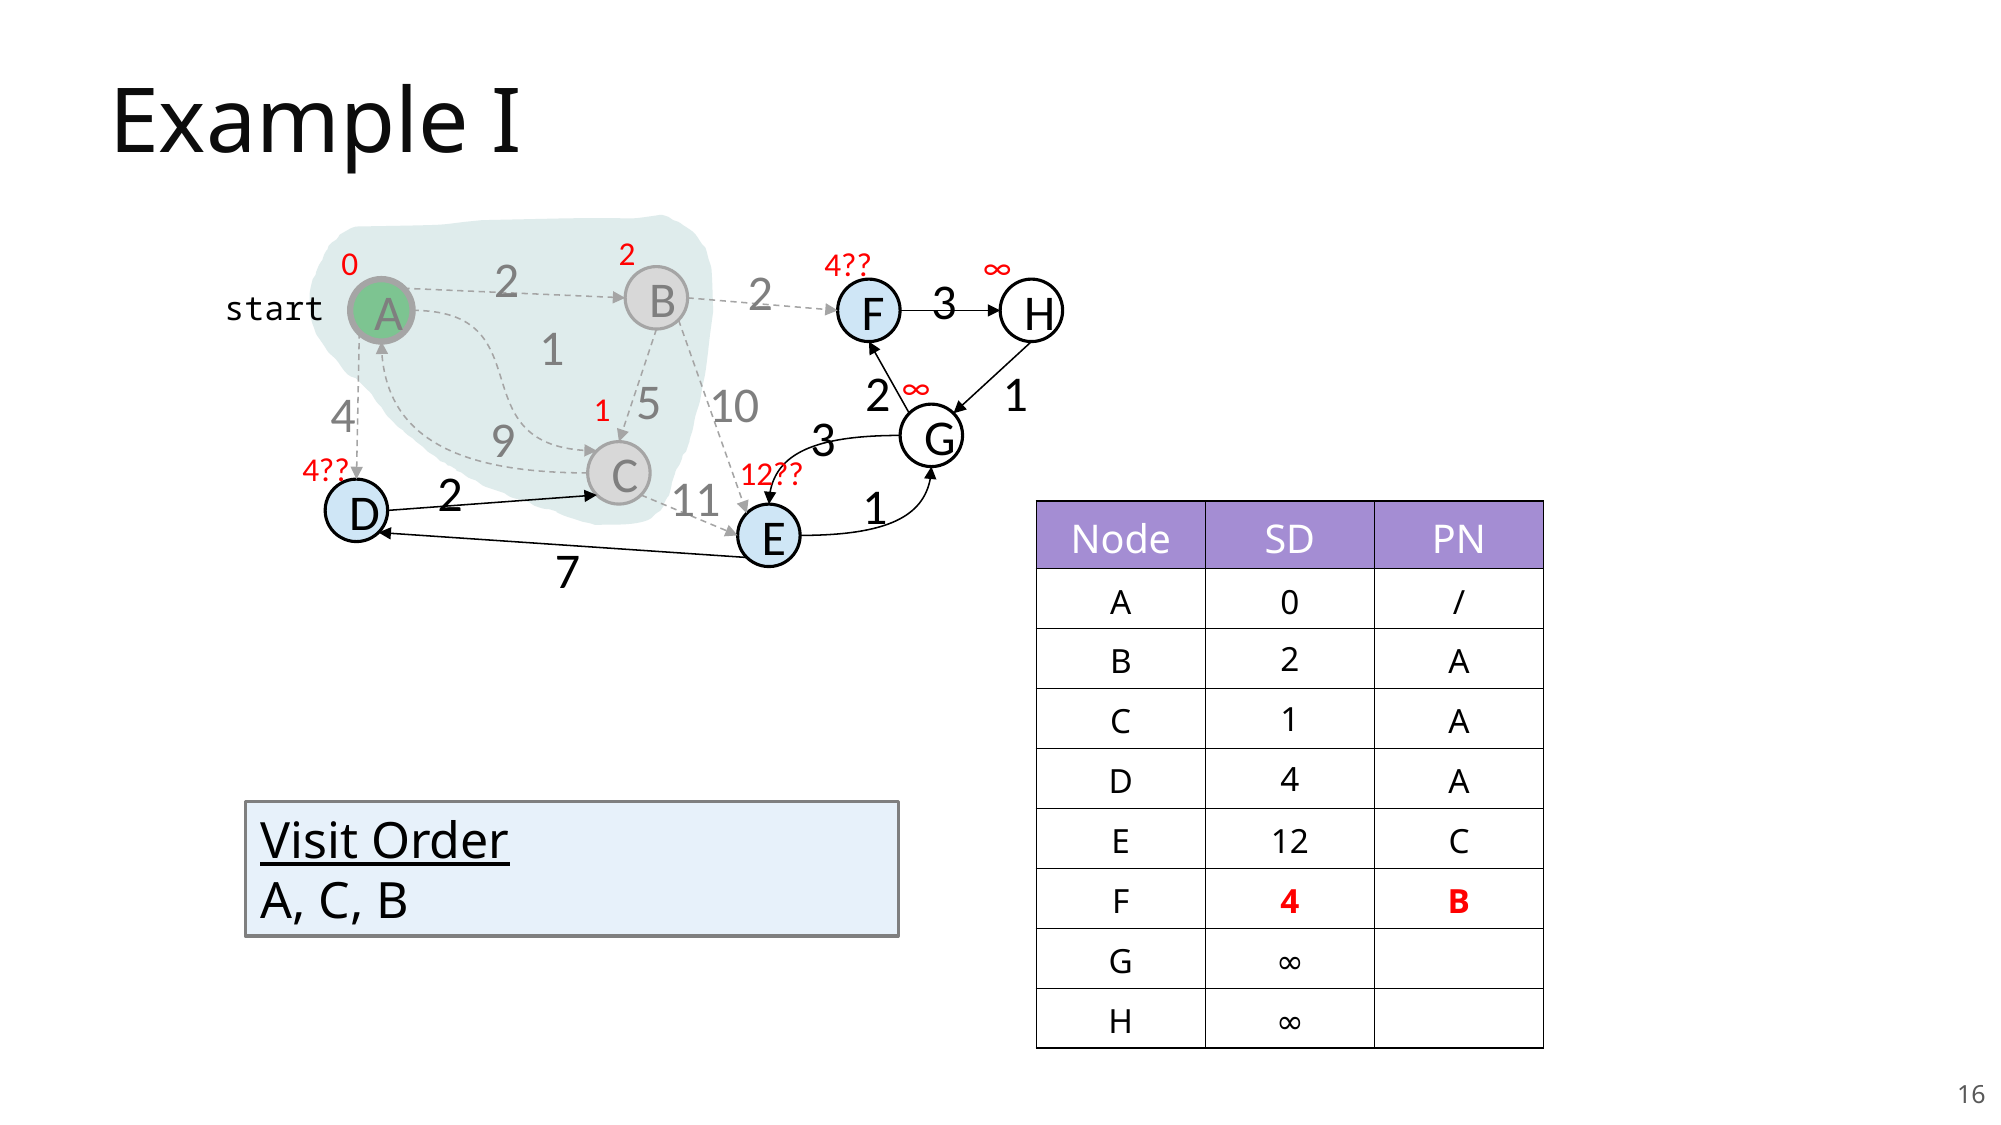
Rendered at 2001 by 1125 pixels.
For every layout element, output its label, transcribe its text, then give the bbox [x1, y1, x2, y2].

table_cell G [1037, 929, 1205, 988]
table_cell ∞ [1206, 929, 1374, 988]
table_cell B [1375, 869, 1543, 928]
table_cell H [1037, 989, 1205, 1047]
table_cell F [1037, 869, 1205, 928]
title Example I [94, 43, 1930, 210]
table_cell A [1375, 689, 1543, 748]
table_cell [1375, 929, 1543, 988]
text_box Visit Order A, C, B [245, 801, 899, 937]
table_cell A [1375, 629, 1543, 688]
text_box start [186, 267, 281, 346]
table_cell 4 [1206, 869, 1374, 928]
table_cell ∞ [1206, 989, 1374, 1047]
table_header Node [1067, 502, 1205, 568]
table_cell / [1375, 569, 1543, 628]
table_cell [1375, 989, 1543, 1047]
table_cell 4 [1206, 749, 1374, 808]
table_cell 12 [1206, 809, 1374, 868]
table_cell A [1037, 569, 1205, 628]
table_cell E [1037, 809, 1205, 868]
table_cell D [1037, 749, 1205, 808]
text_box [286, 224, 1063, 608]
table_header PN [1375, 502, 1543, 568]
table_cell 2 [1206, 629, 1374, 688]
table_cell 1 [1206, 689, 1374, 748]
table_header SD [1206, 502, 1374, 568]
table_cell 0 [1206, 569, 1374, 628]
table_cell C [1037, 689, 1205, 748]
table_cell C [1375, 809, 1543, 868]
table_cell A [1375, 749, 1543, 808]
text_box [463, 214, 679, 222]
table_cell B [1037, 629, 1205, 688]
